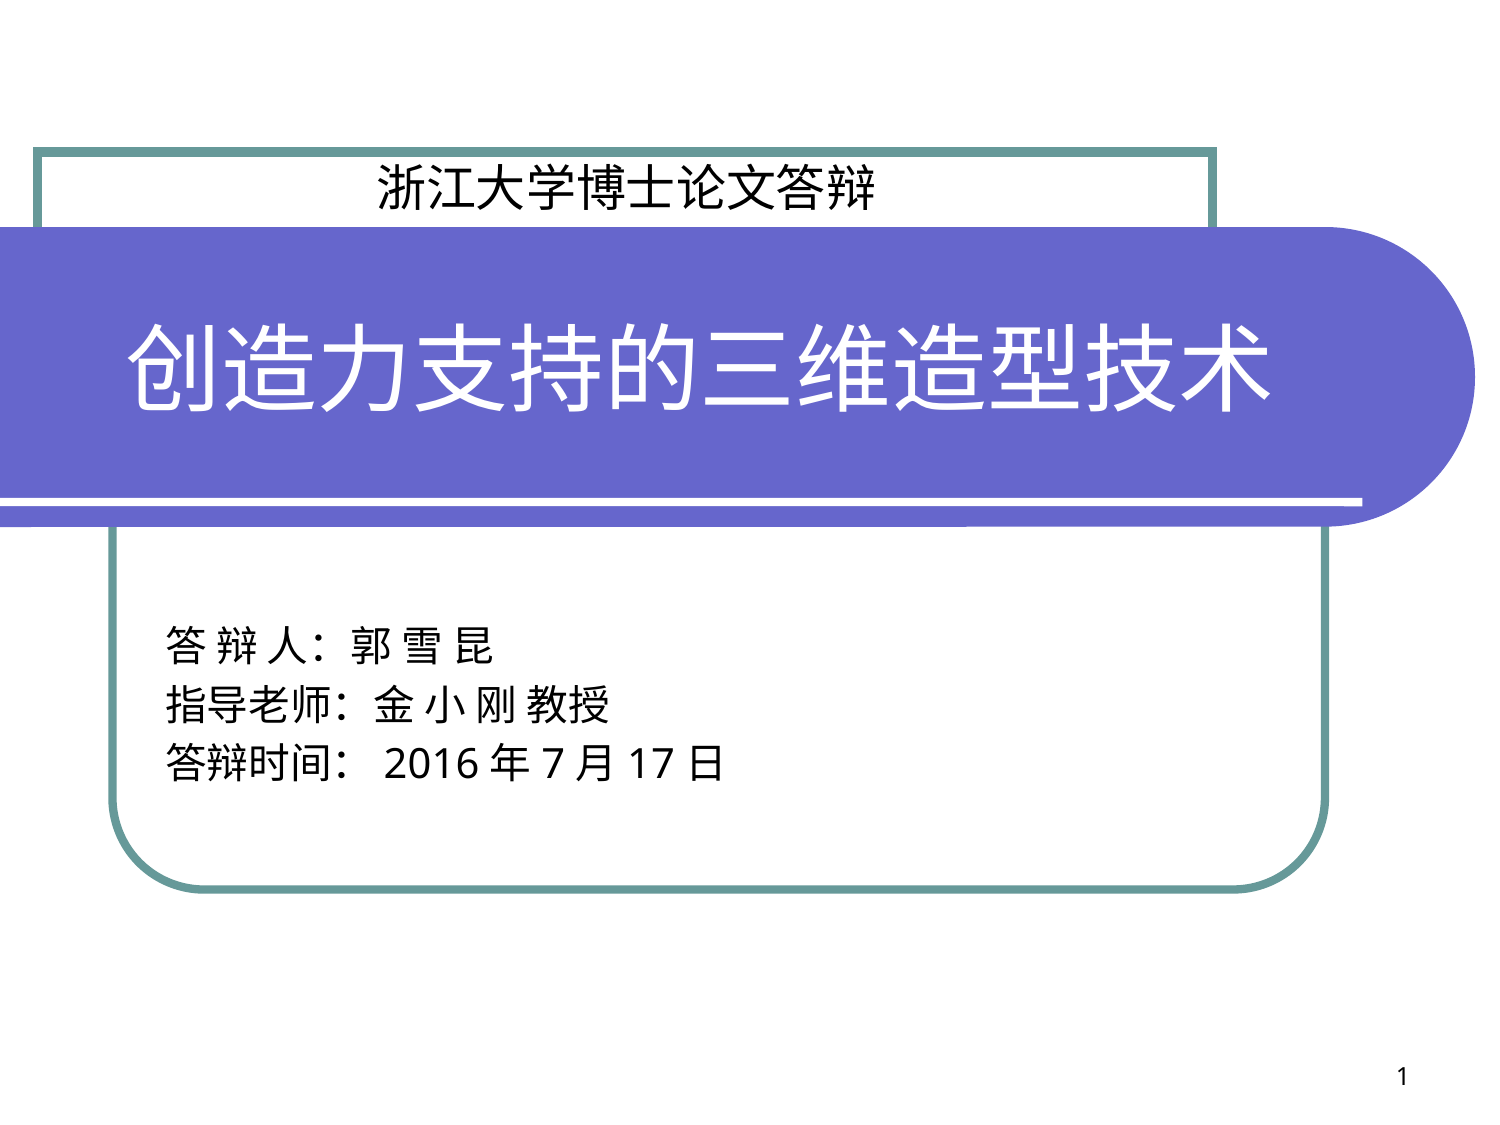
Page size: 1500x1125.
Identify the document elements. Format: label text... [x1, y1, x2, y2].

text_box 浙江大学博士论文答辩 [361, 149, 891, 224]
slide_number 1 [1074, 1025, 1425, 1103]
subtitle 答 辩 人：郭 雪 昆 指导老师：金 小 刚 教授 答辩时间：2016年7月17日 [150, 612, 1238, 900]
title 创造力支持的三维造型技术 [37, 234, 1363, 499]
